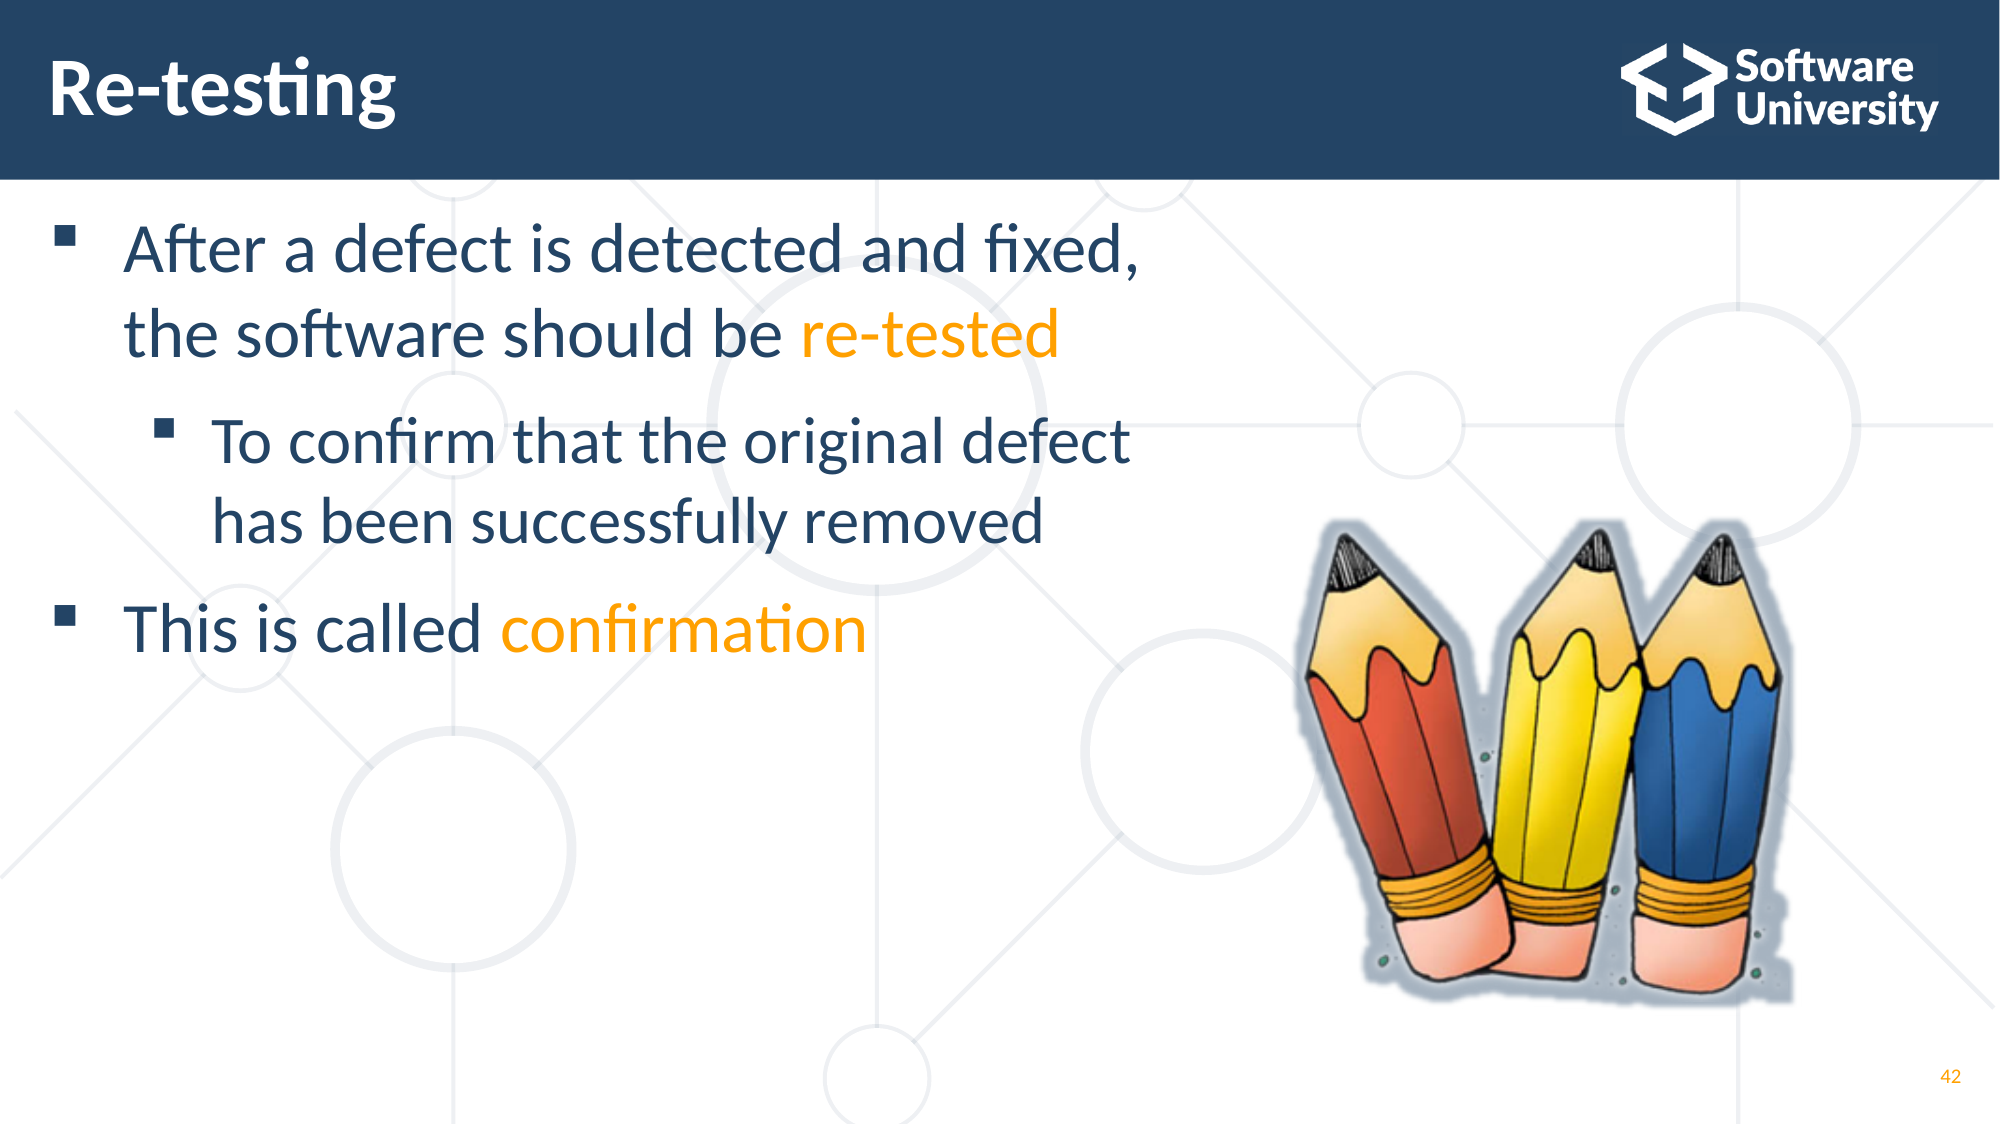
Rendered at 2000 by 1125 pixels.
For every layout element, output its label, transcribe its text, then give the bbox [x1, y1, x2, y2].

slide_number 42 [1896, 1049, 1968, 1101]
picture [1621, 43, 1939, 136]
picture [1299, 524, 1788, 1002]
title Re-testing [31, 16, 1591, 162]
list After a defect is detected and fixed, the software should be re-tested To confirm that the original defect has been successfully removed This is called confirmation [31, 196, 1970, 1050]
